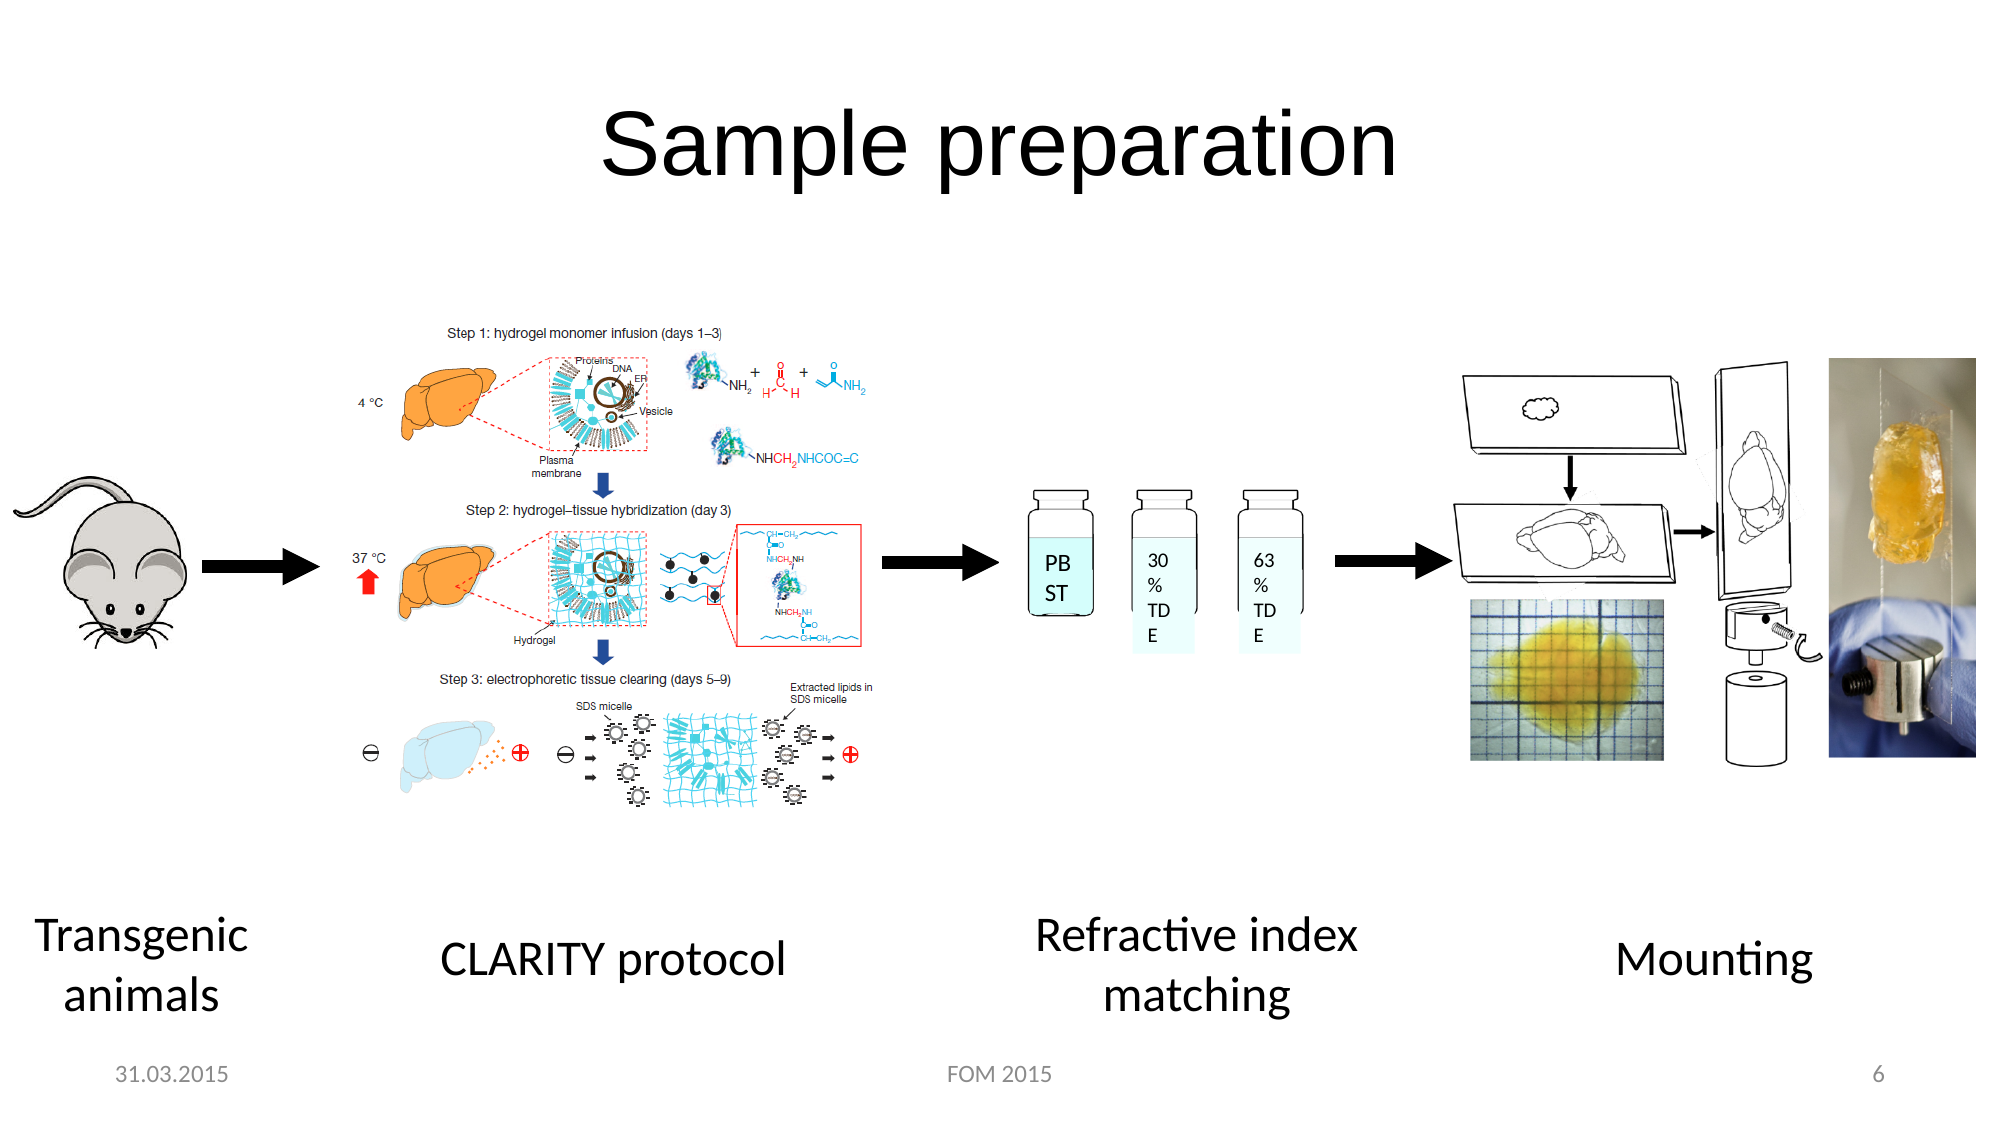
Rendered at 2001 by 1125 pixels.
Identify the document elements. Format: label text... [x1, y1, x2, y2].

picture [1452, 358, 1976, 767]
text_box Mounting [1600, 918, 1829, 993]
slide_number 6 [1433, 1042, 1900, 1103]
picture [335, 315, 893, 810]
title Sample preparation [99, 45, 1900, 233]
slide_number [99, 1042, 567, 1103]
footer FOM 2015 [683, 1042, 1317, 1103]
text_box Transgenic animals [13, 893, 270, 1029]
text_box CLARITY protocol [425, 918, 802, 993]
text_box Refractive index matching [999, 893, 1394, 1029]
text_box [999, 462, 1332, 644]
picture [12, 476, 187, 649]
